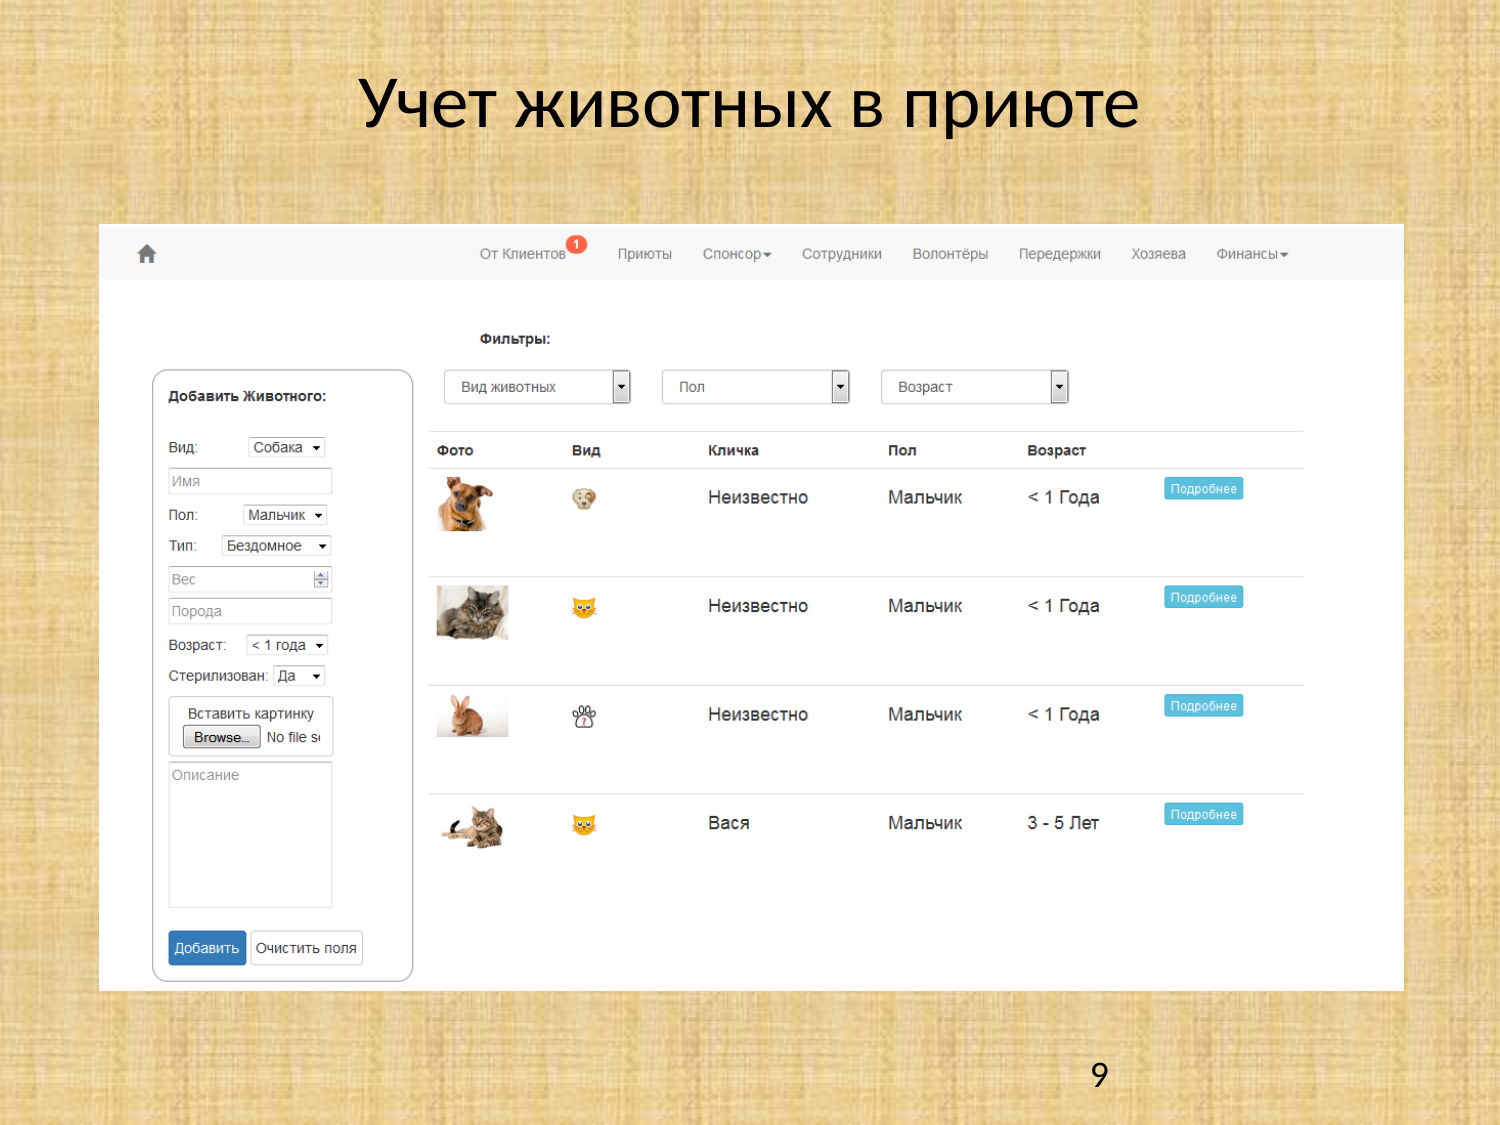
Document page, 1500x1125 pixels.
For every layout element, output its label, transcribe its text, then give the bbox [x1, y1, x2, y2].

title Учет животных в приюте [75, 45, 1425, 233]
picture [0, 0, 1500, 1125]
slide_number 9 [1074, 1042, 1425, 1103]
